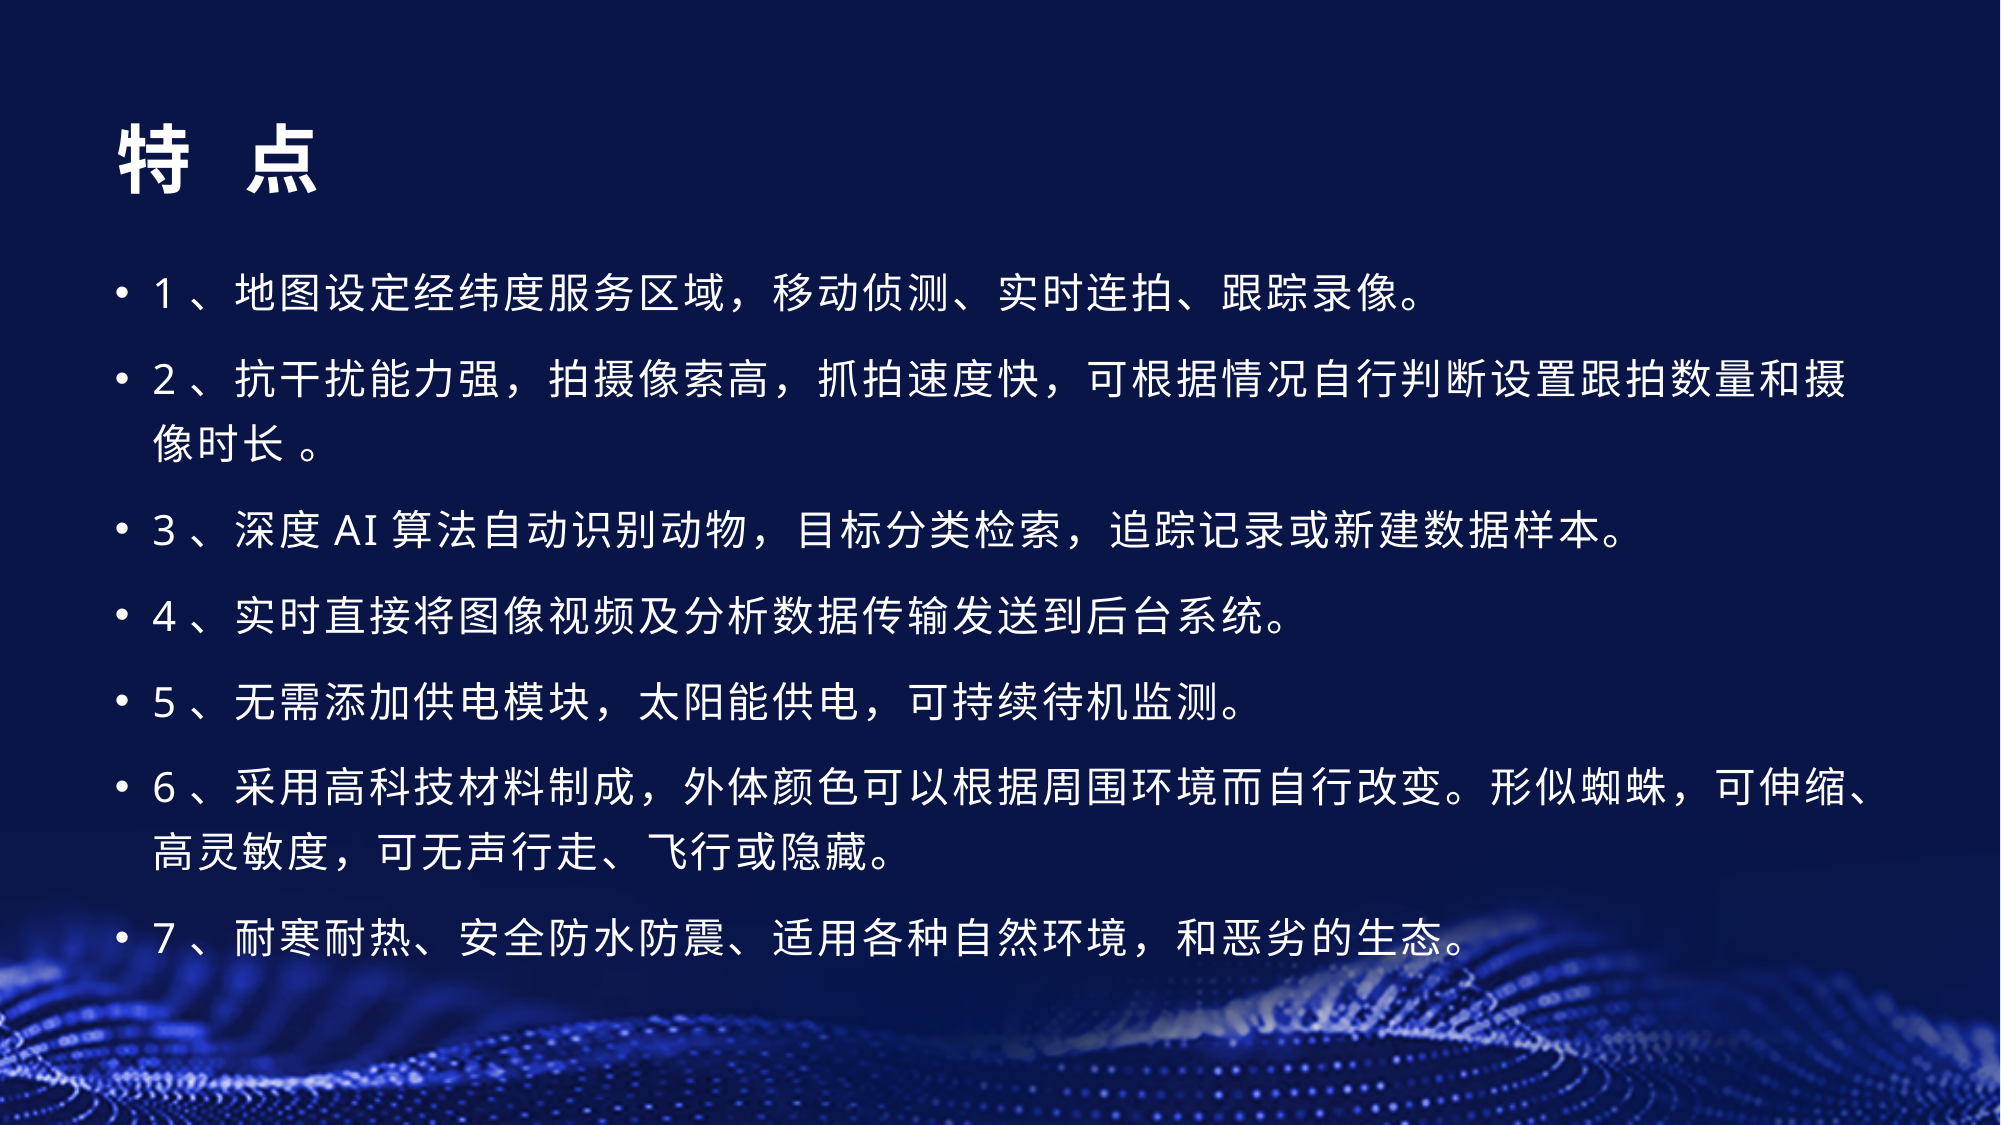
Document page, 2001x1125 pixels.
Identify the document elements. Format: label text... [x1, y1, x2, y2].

text_box 特 点 [100, 99, 1900, 216]
picture [0, 0, 2001, 1125]
text_box 1、地图设定经纬度服务区域，移动侦测、实时连拍、跟踪录像。 2、抗干扰能力强，拍摄像索高，抓拍速度快，可根据情况自行判断设置跟拍数量和摄像时长 。 3、深度AI算法自动识别动物，目标分类检索，追踪记录或新建数据样本。 4、实时直接将图像视频及分析数据传输发送到后台系统。 5、无需添加供电模块，太阳能供电，可持续待机监测。 6、采用高科技材料制成，外体颜色可以根据周围环境而自行改变。形似蜘蛛，可伸缩、高灵敏度，可无声行走、飞行或隐藏。 7、耐寒耐热、安全防水防震、适用各种自然环境，和恶劣的生态。 [100, 244, 1900, 963]
